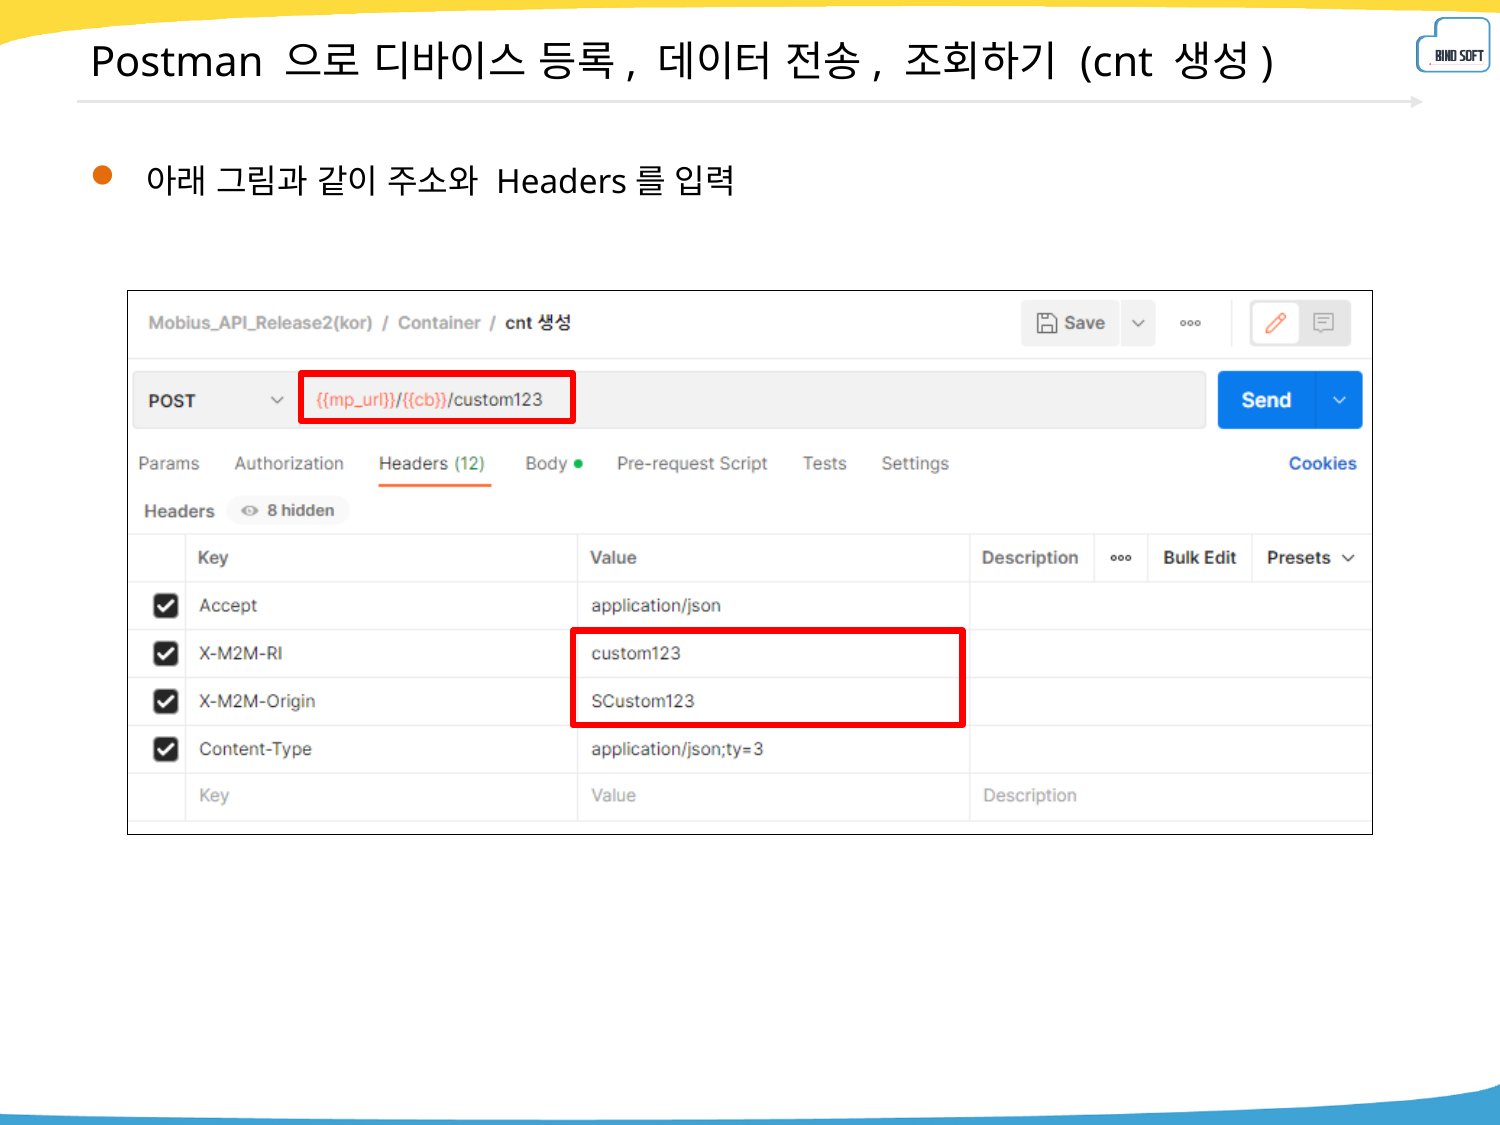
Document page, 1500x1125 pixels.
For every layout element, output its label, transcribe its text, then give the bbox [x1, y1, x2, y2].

picture [0, 0, 1500, 74]
picture [0, 1084, 1500, 1125]
list 아래 그림과 같이 주소와 Headers를 입력 [75, 152, 1425, 1055]
picture [127, 290, 1373, 835]
title Postman 으로 디바이스 등록, 데이터 전송, 조회하기 (cnt 생성) [75, 11, 1425, 108]
